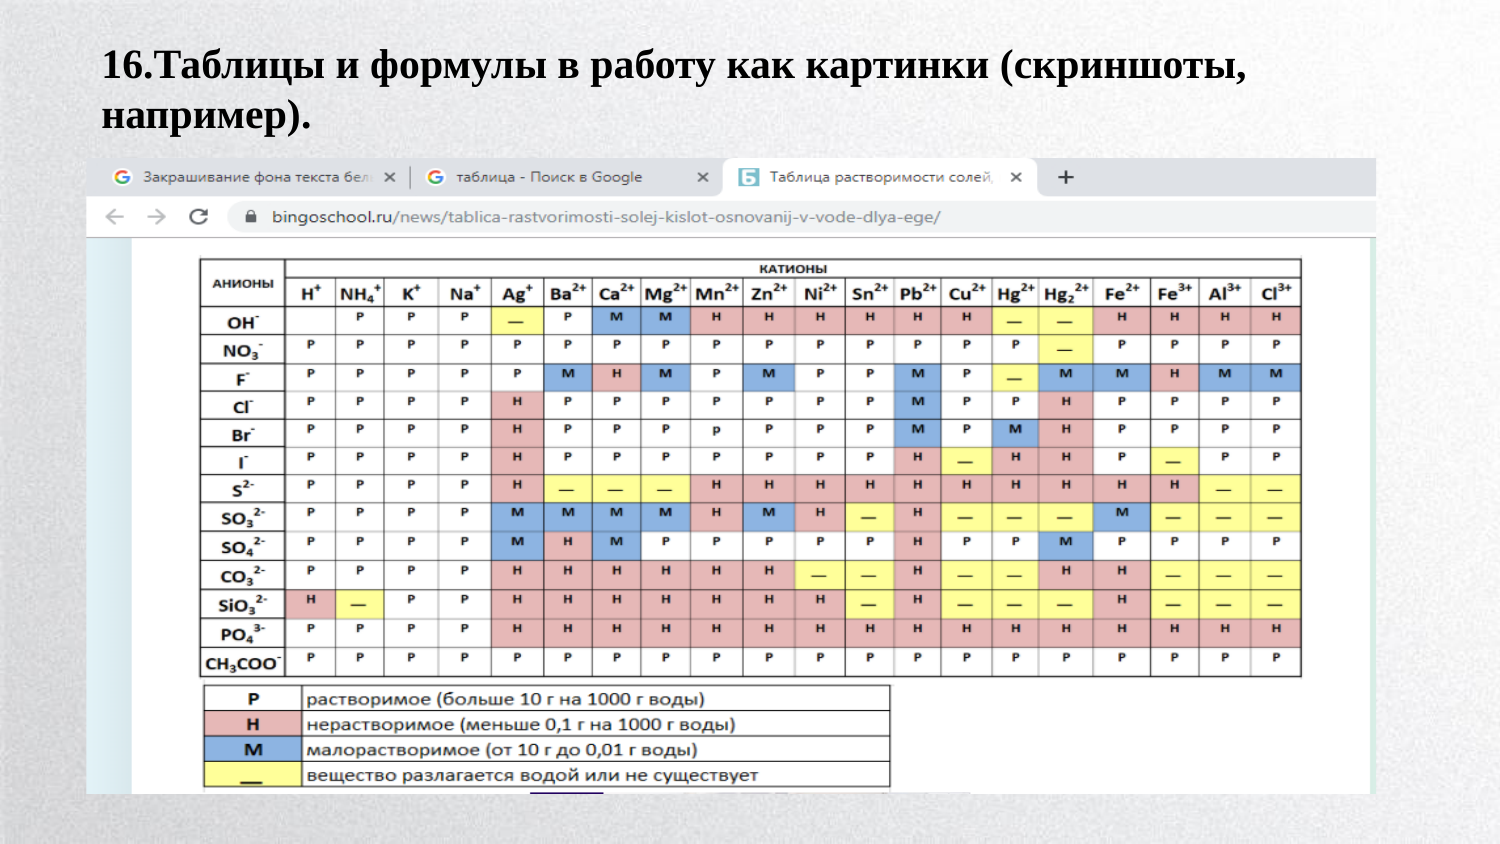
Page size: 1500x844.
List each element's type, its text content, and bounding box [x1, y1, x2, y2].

text_box 16.Таблицы и формулы в работу как картинки (скриншоты, например). [86, 29, 1313, 145]
picture [0, 0, 1500, 844]
